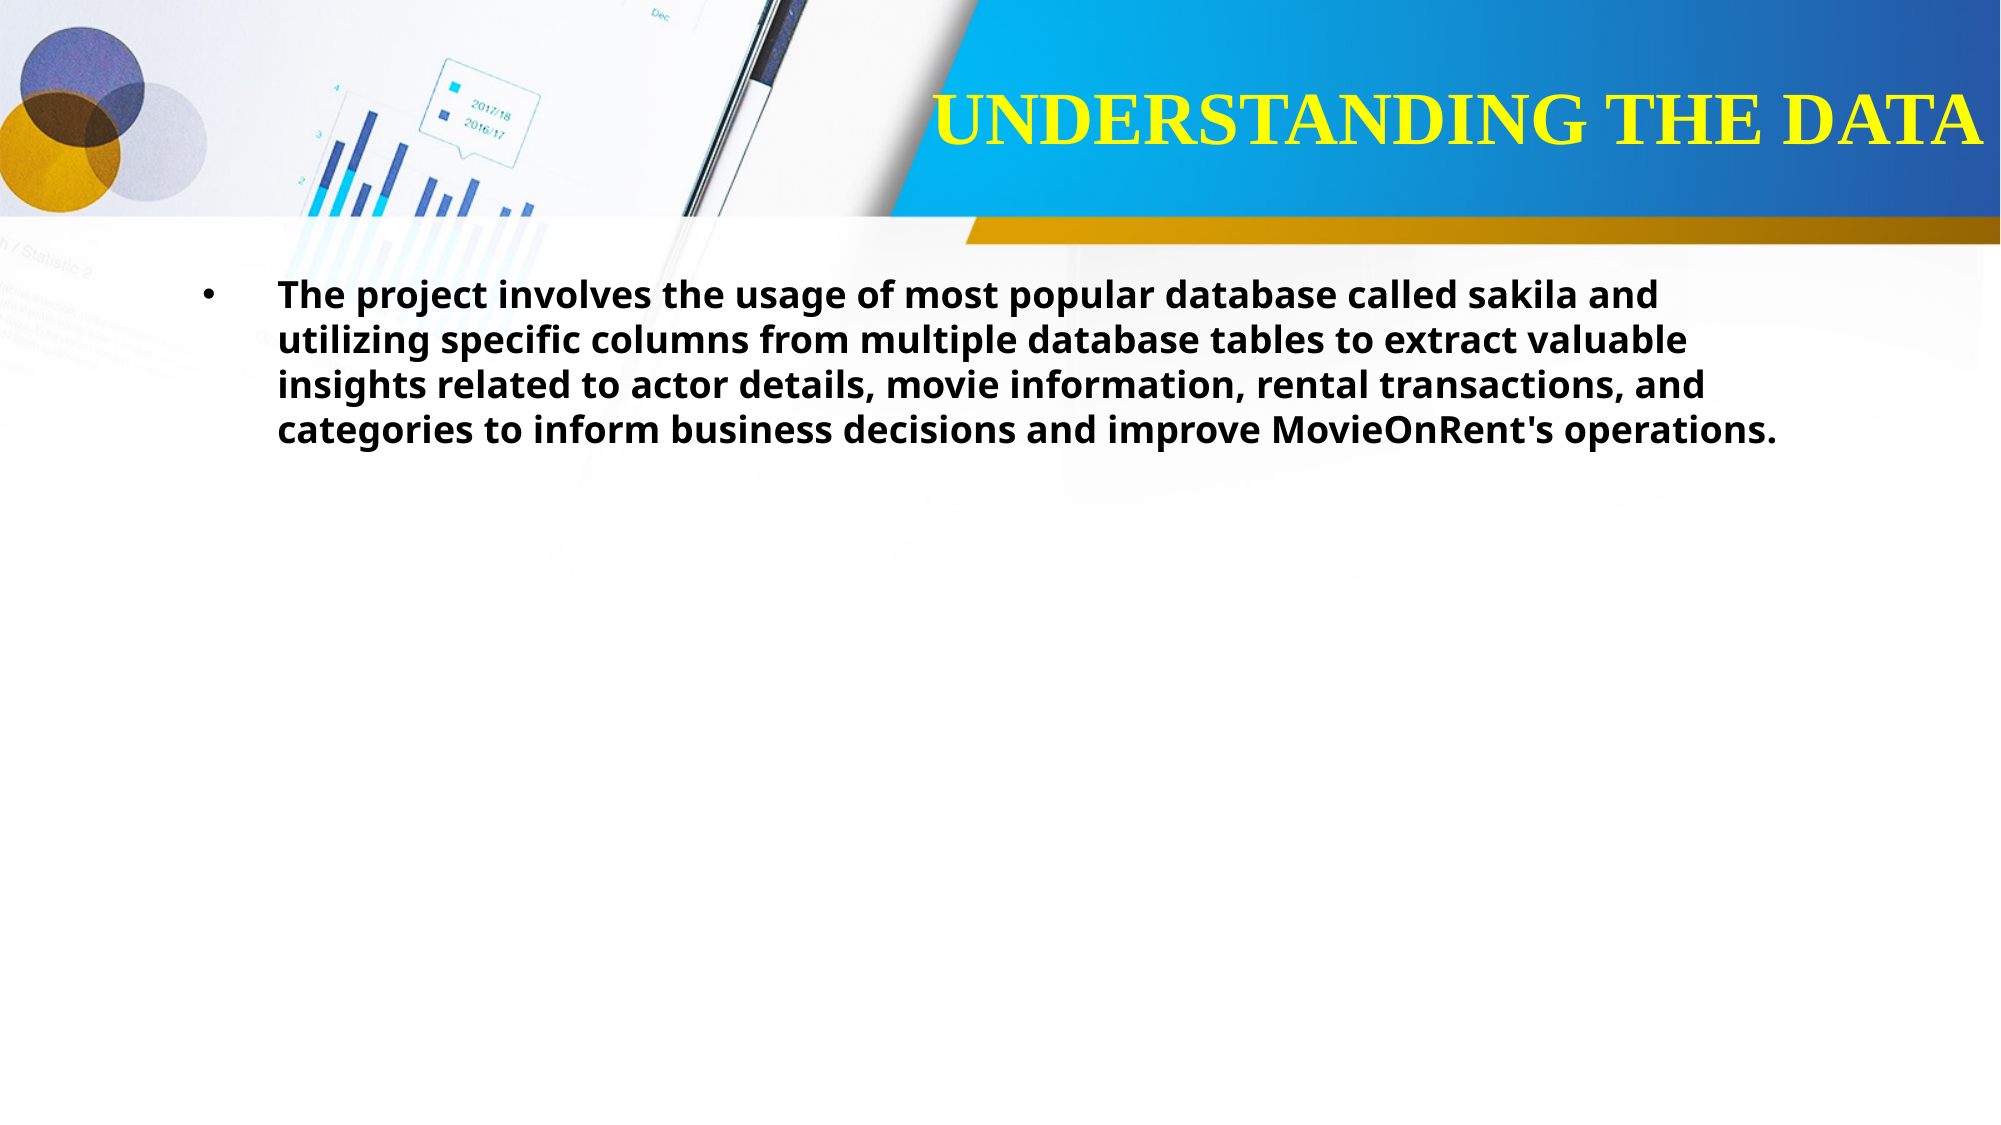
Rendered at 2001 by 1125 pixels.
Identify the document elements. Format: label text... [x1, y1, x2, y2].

list The project involves the usage of most popular database called sakila and utilizing specific columns from multiple database tables to extract valuable insights related to actor details, movie information, rental transactions, and categories to inform business decisions and improve MovieOnRent's operations. [187, 263, 1813, 1114]
title UNDERSTANDING THE DATA [611, 26, 2000, 203]
picture [0, 0, 2001, 1125]
